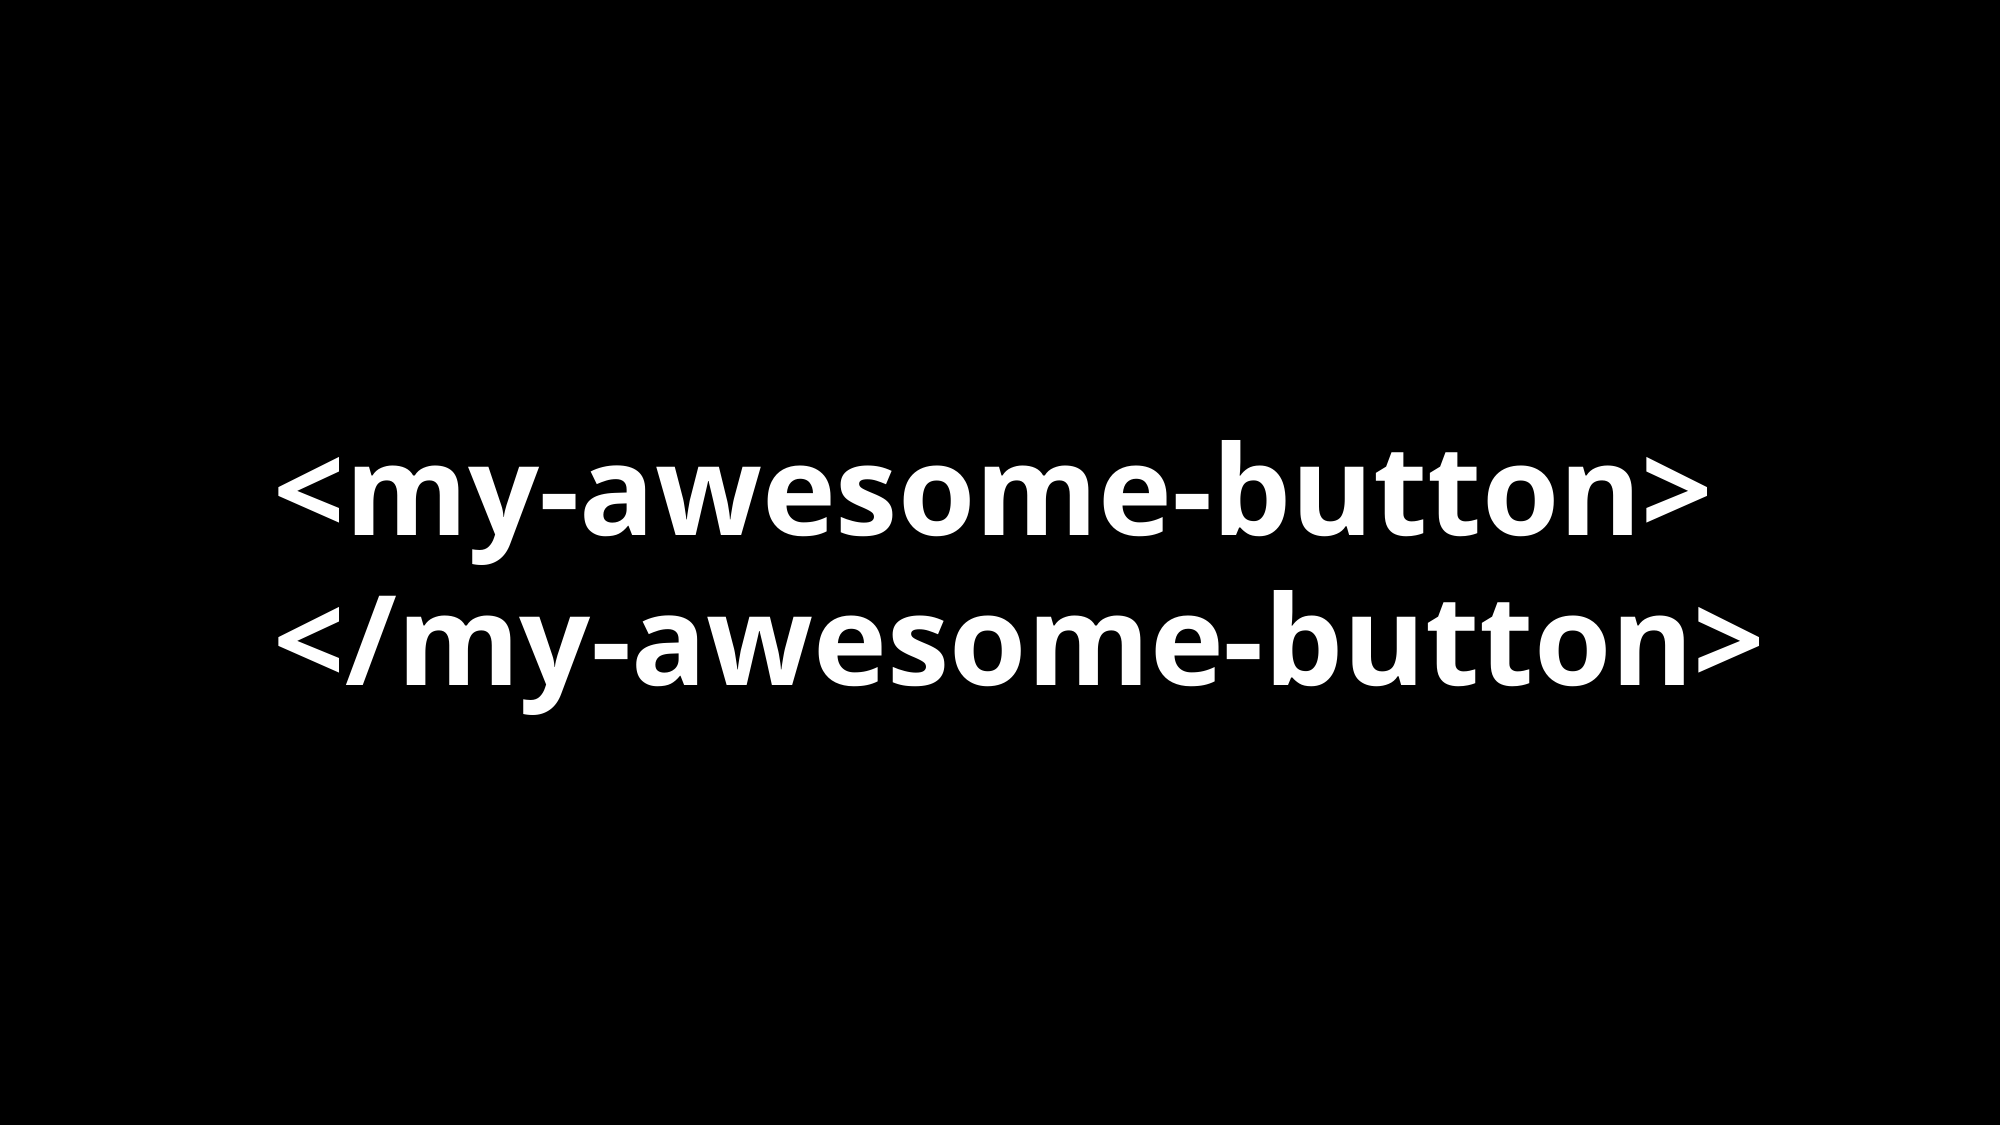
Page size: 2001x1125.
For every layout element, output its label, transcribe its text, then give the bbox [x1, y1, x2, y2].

text_box <my-awesome-button> </my-awesome-button> [259, 403, 1882, 719]
